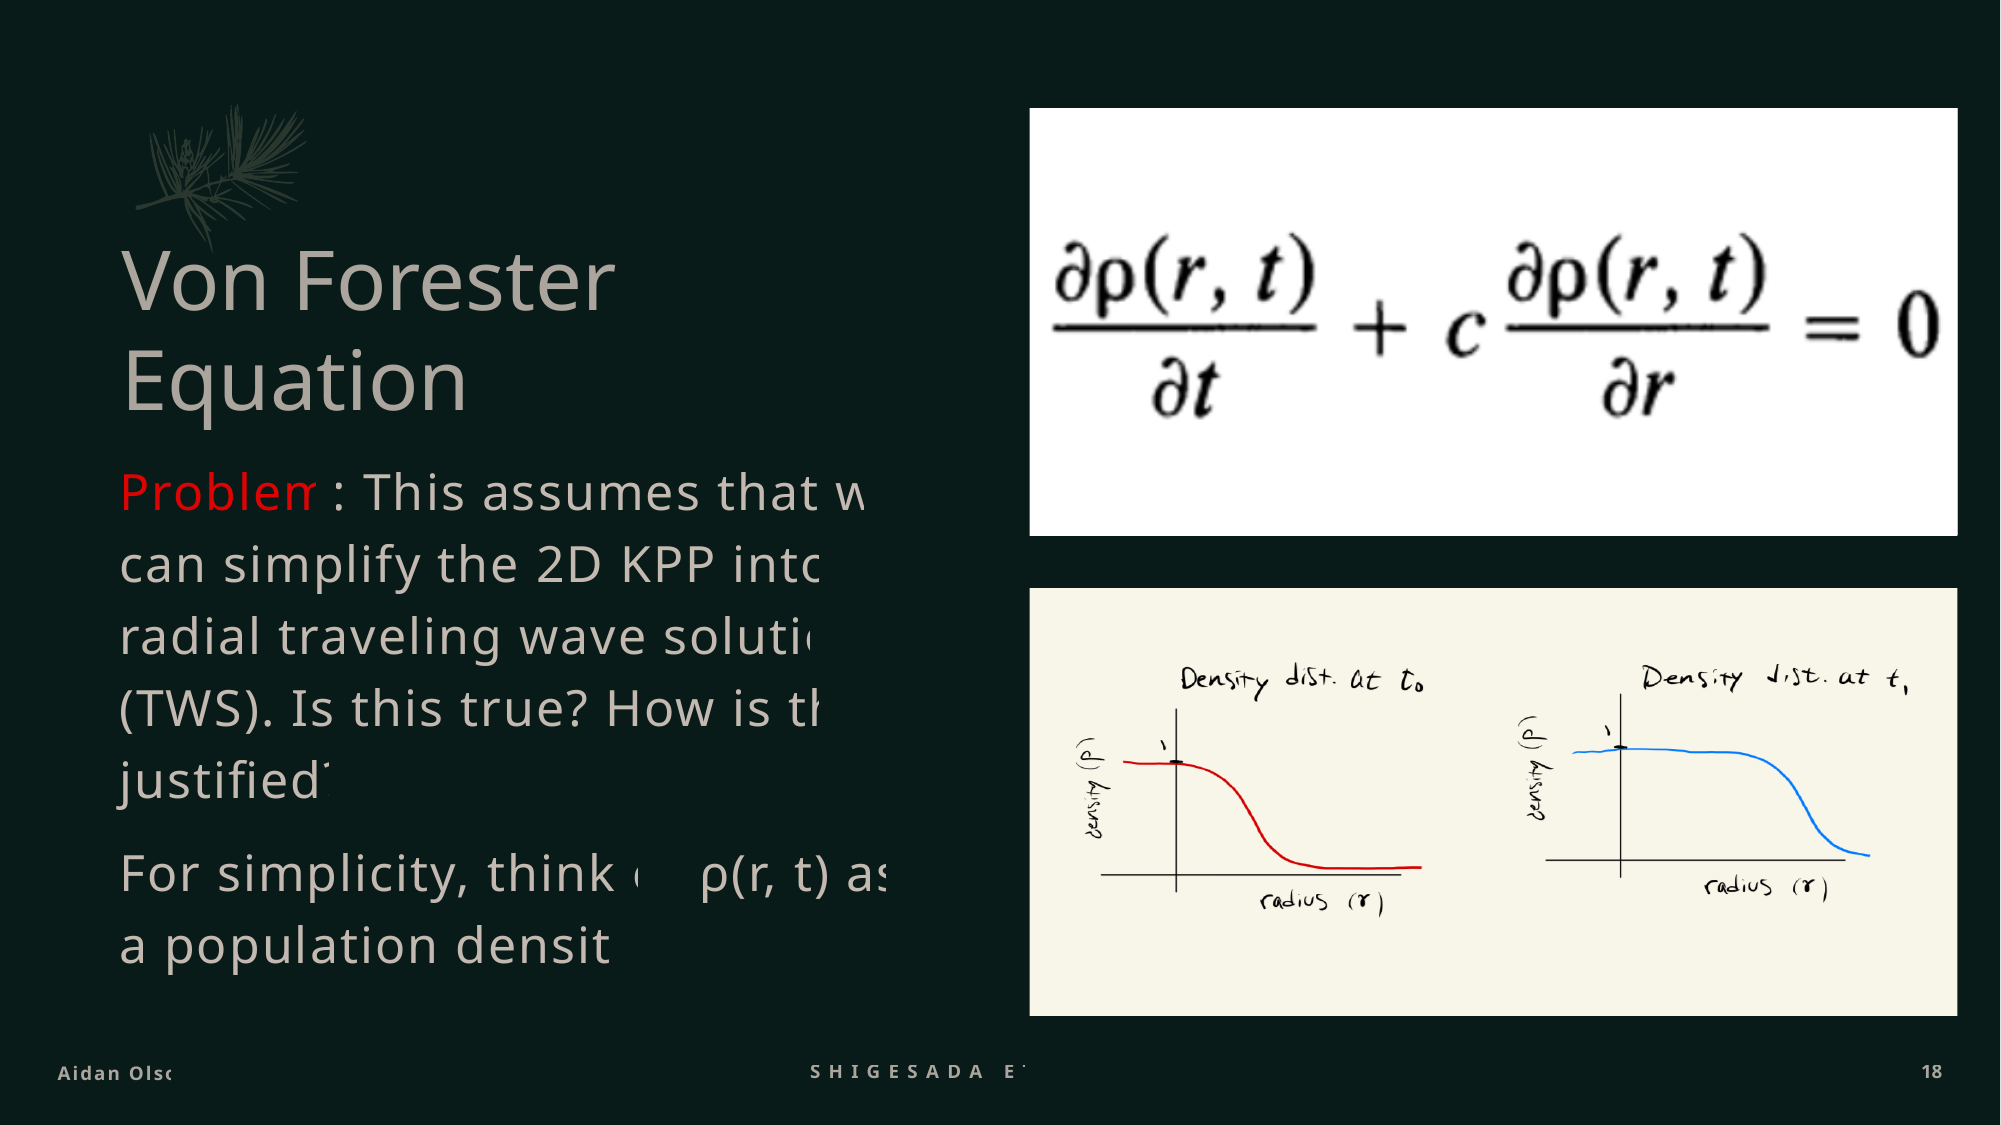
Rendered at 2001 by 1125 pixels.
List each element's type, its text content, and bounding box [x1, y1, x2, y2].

slide_number 18 [1725, 1042, 1958, 1103]
picture [1029, 107, 1958, 536]
list Problem: This assumes that we can simplify the 2D KPP into a radial traveling wave solution (TWS). Is this true? How is this justified? For simplicity, think of ρ(r, t) as a population density. [104, 440, 944, 1017]
title Von Forester Equation [106, 225, 1000, 430]
slide_number Aidan Olson [42, 1042, 587, 1103]
picture [1029, 587, 1958, 1016]
footer Shigesada et al. 1995 [587, 1042, 1413, 1103]
